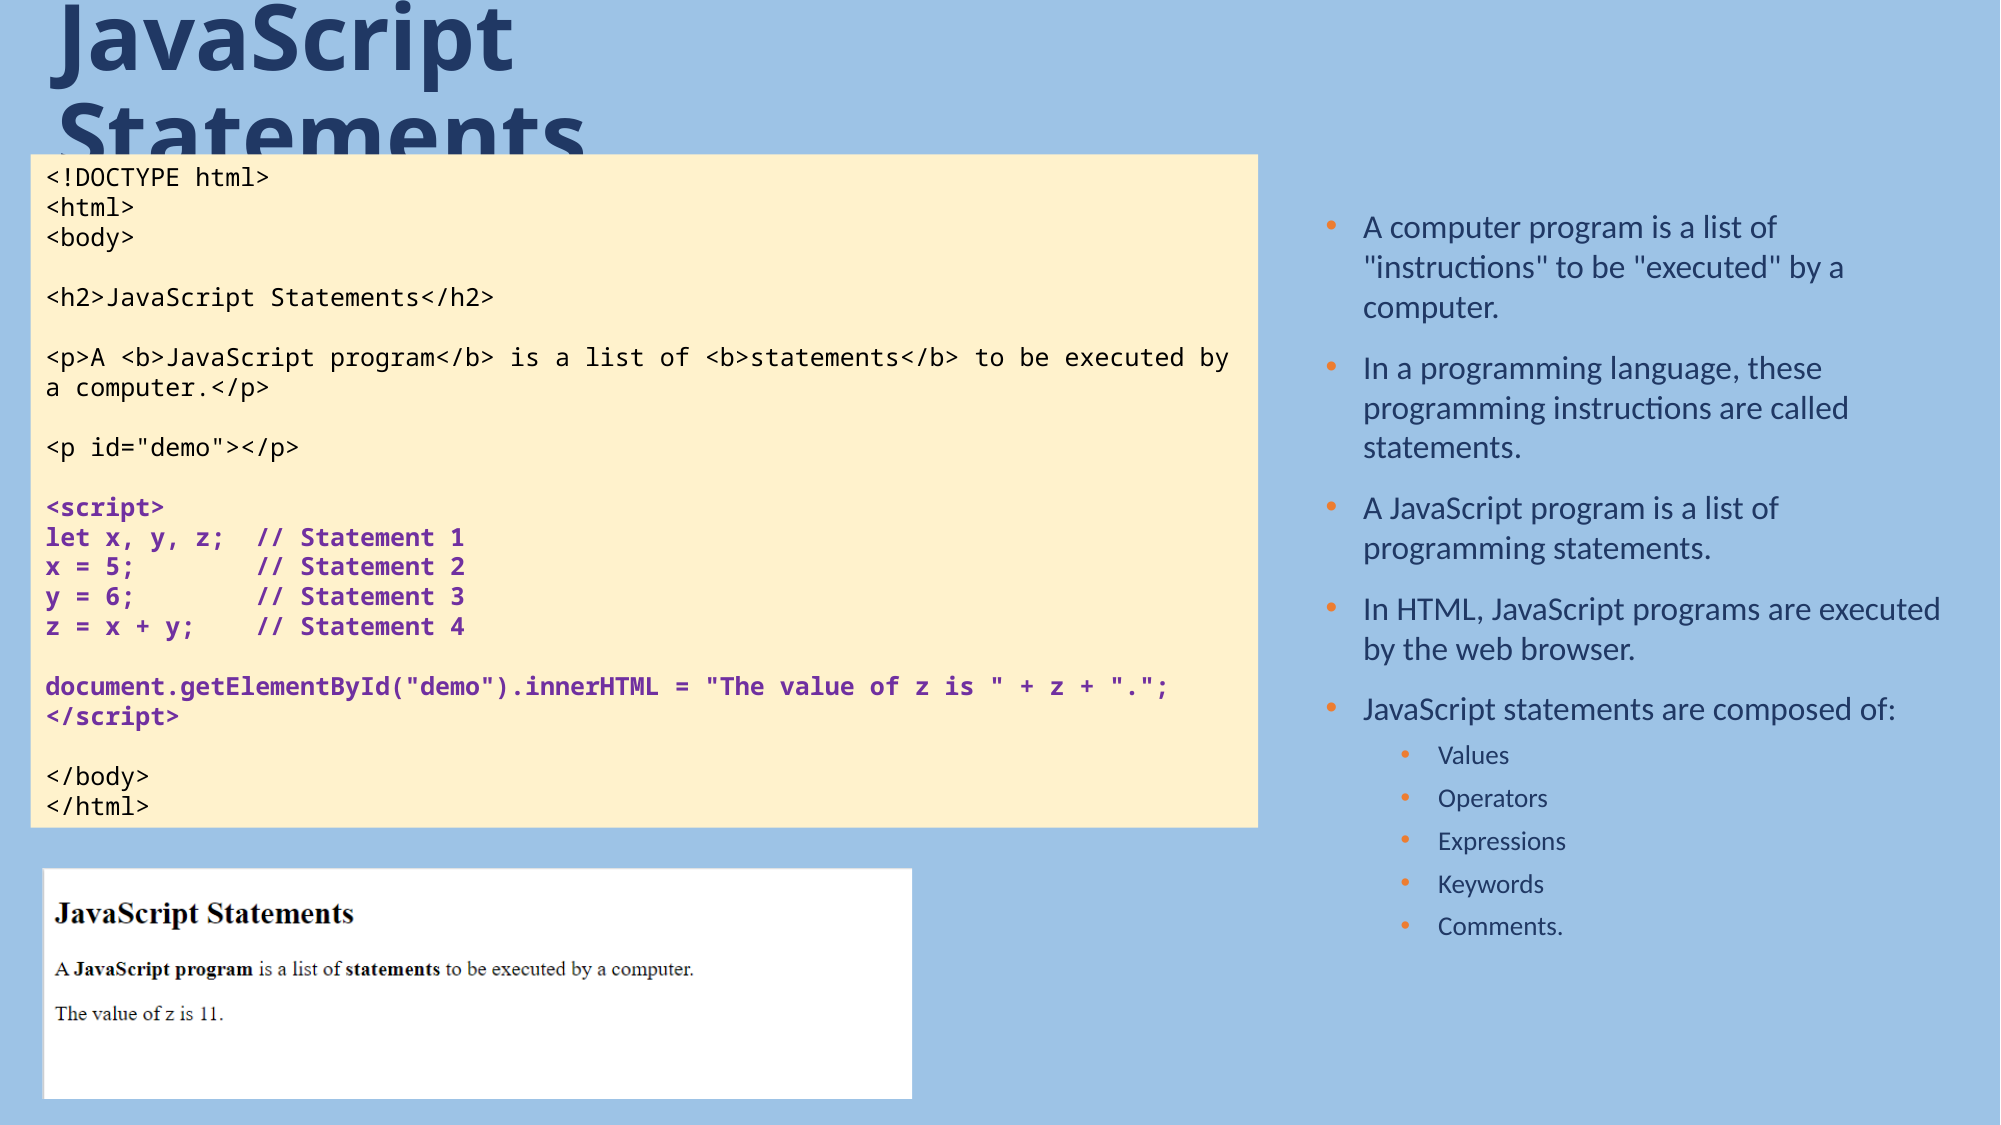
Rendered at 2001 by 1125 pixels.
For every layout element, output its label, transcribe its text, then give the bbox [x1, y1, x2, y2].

picture [42, 868, 913, 1099]
list A computer program is a list of "instructions" to be "executed" by a computer. In a programming language, these programming instructions are called statements. A JavaScript program is a list of programming statements. In HTML, JavaScript programs are executed by the web browser. JavaScript statements are composed of: Values Operators Expressions Keywords Comments. [1310, 198, 1970, 1014]
text_box <!DOCTYPE html> <html> <body> <h2>JavaScript Statements</h2> <p>A <b>JavaScript program</b> is a list of <b>statements</b> to be executed by a computer.</p> <p id="demo"></p> <script> let x, y, z; // Statement 1 x = 5; // Statement 2 y = 6; // Statement 3 z = x + y; // Statement 4 document.getElementById("demo").innerHTML = "The value of z is " + z + "."; </script> </body> </html> [30, 154, 1259, 828]
title JavaScript Statements [42, 26, 1000, 154]
